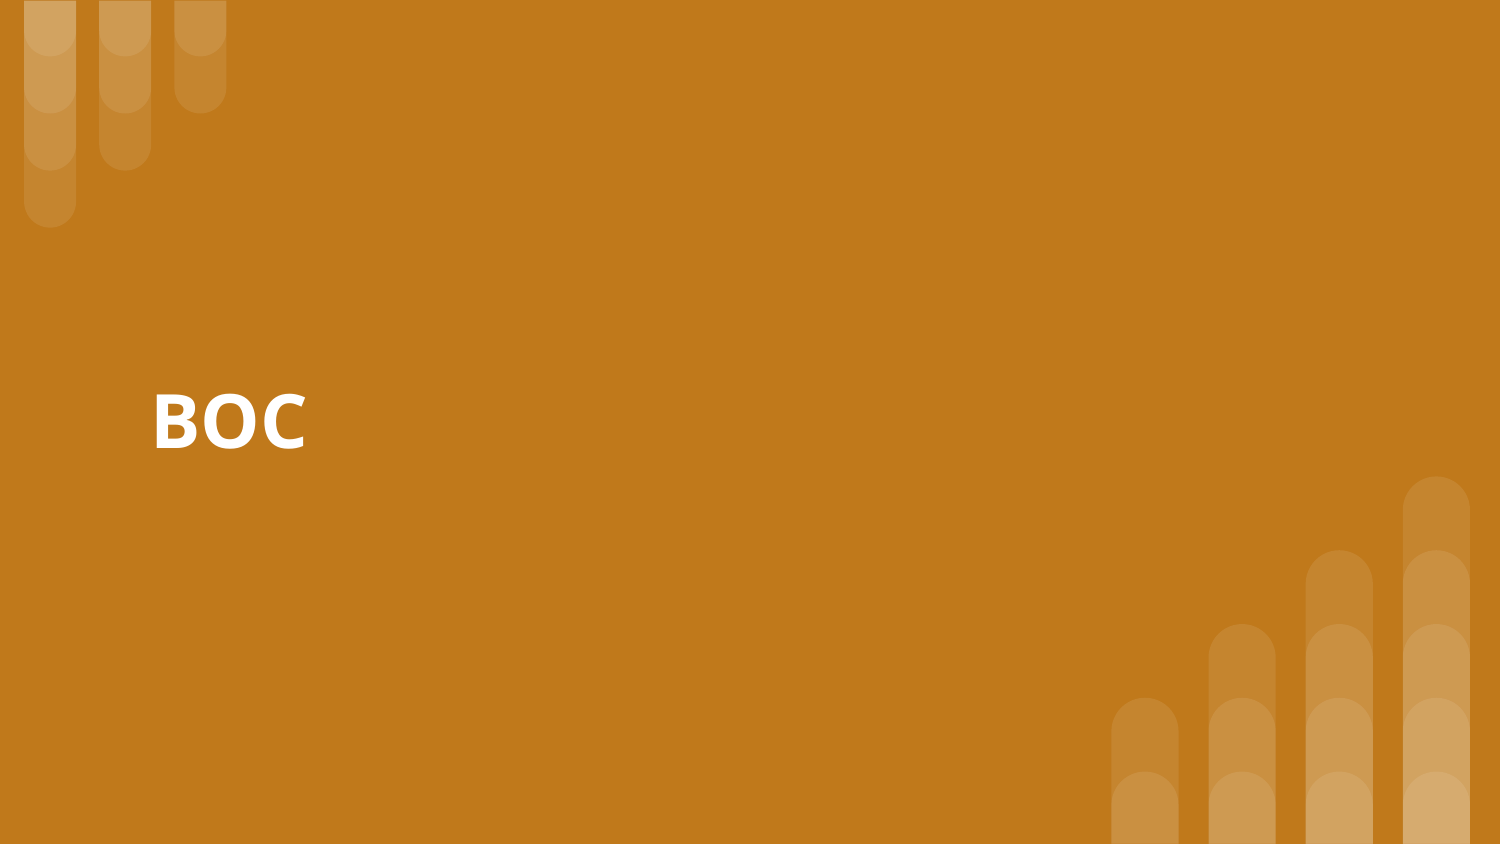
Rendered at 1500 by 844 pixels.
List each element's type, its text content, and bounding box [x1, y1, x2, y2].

title BOC [135, 264, 1097, 572]
